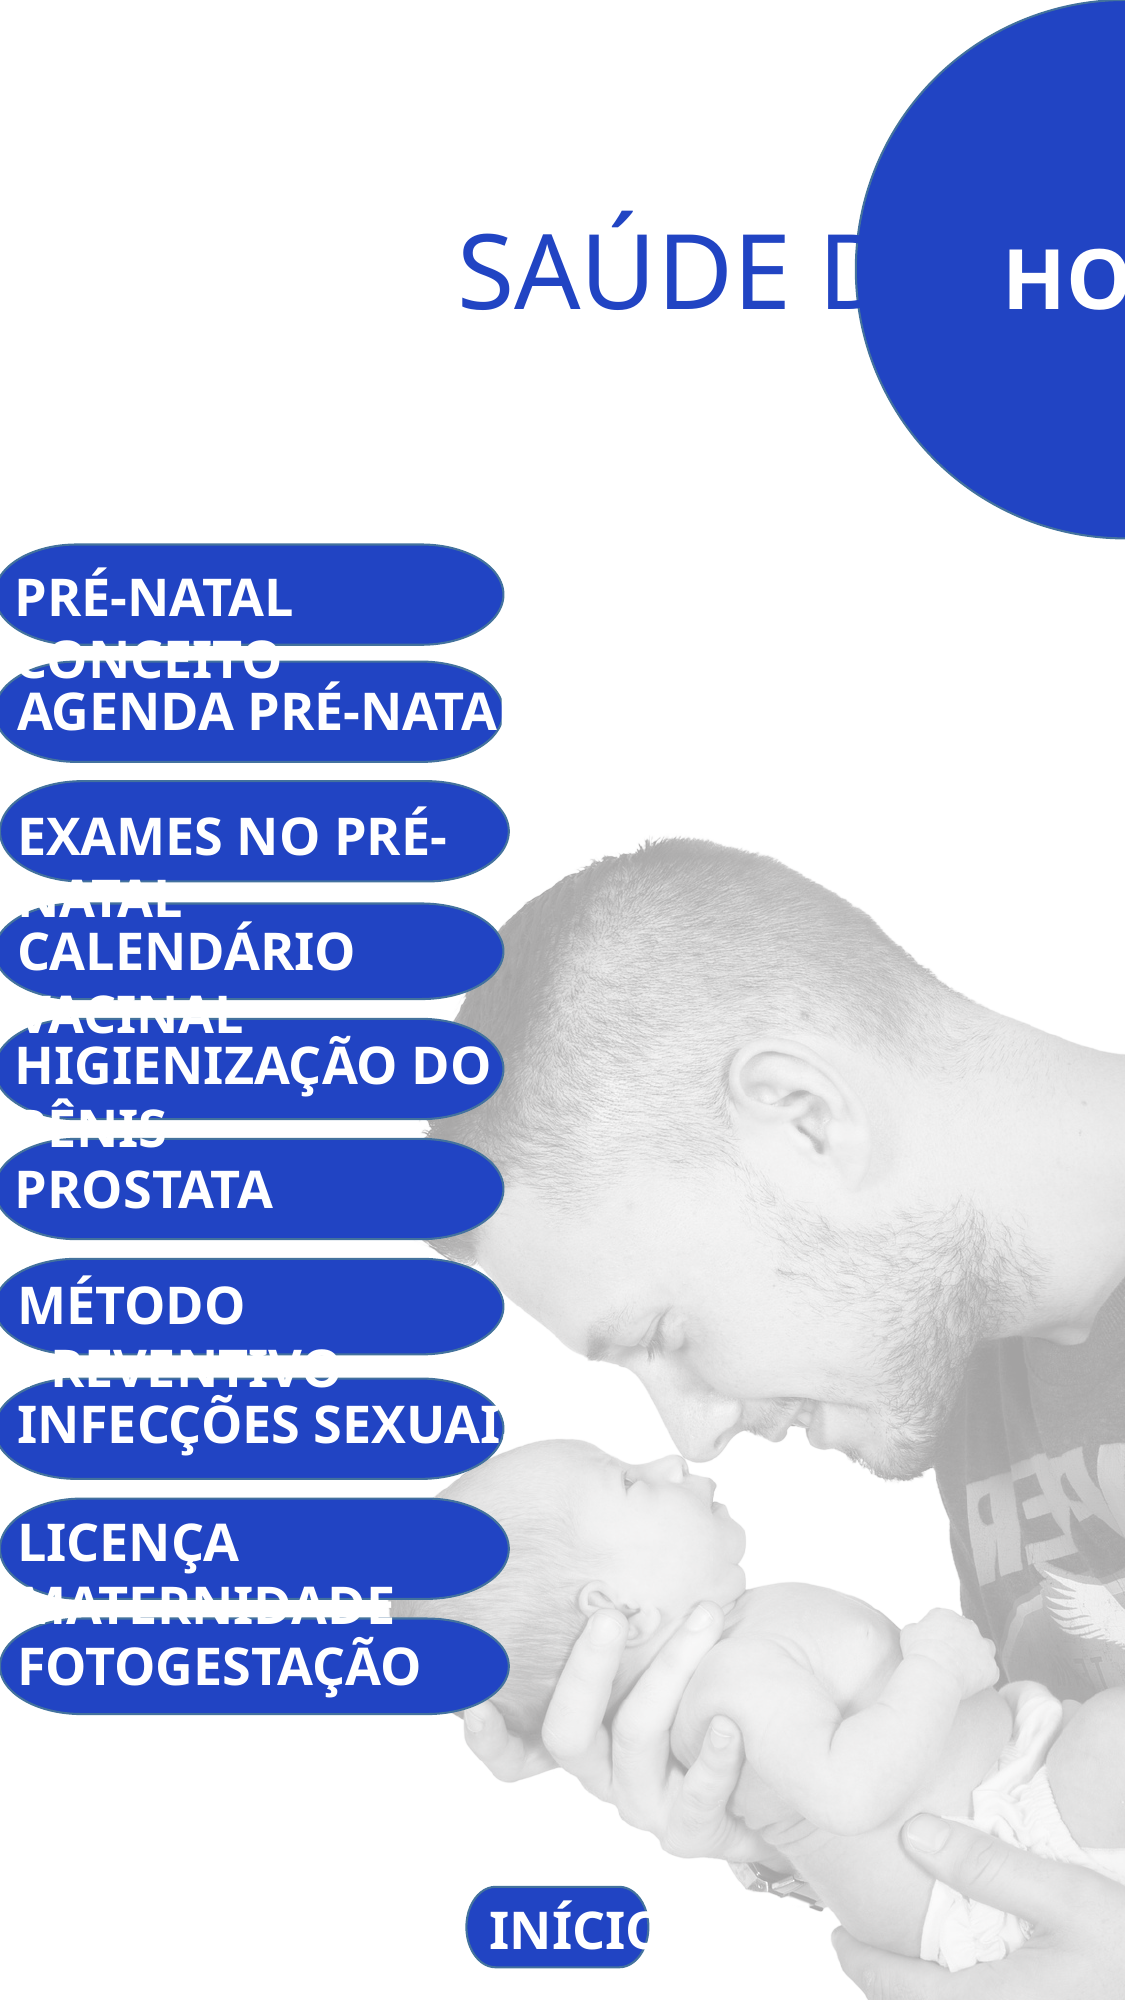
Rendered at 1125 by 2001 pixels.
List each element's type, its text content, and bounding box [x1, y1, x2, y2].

text_box CALENDÁRIO VACINAL [2, 911, 302, 1025]
text_box INFECÇÕES SEXUAIS [2, 1384, 302, 1462]
text_box AGENDA PRÉ-NATAL [2, 670, 558, 748]
text_box [33, 1257, 302, 1265]
text_box EXAMES NO PRÉ-NATAL [2, 796, 302, 911]
text_box [13, 1462, 302, 1480]
text_box LICENÇA MATERNIDADE [2, 1502, 302, 1625]
text_box HIGIENIZAÇÃO DO PÊNIS [0, 1025, 302, 1149]
text_box [17, 748, 481, 763]
text_box PRÉ-NATAL CONCEITO [0, 556, 556, 697]
text_box [21, 780, 302, 796]
text_box [48, 1497, 302, 1502]
text_box [21, 543, 477, 556]
text_box MÉTODO PREVENTIVO [2, 1265, 302, 1384]
text_box FOTOGESTAÇÃO [2, 1625, 302, 1703]
text_box SAÚDE DO HOMEM [442, 197, 855, 338]
text_box [20, 1227, 302, 1241]
picture [302, 763, 1125, 2000]
text_box [27, 1703, 302, 1716]
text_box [855, 0, 1125, 764]
text_box PROSTATA [0, 1149, 302, 1227]
